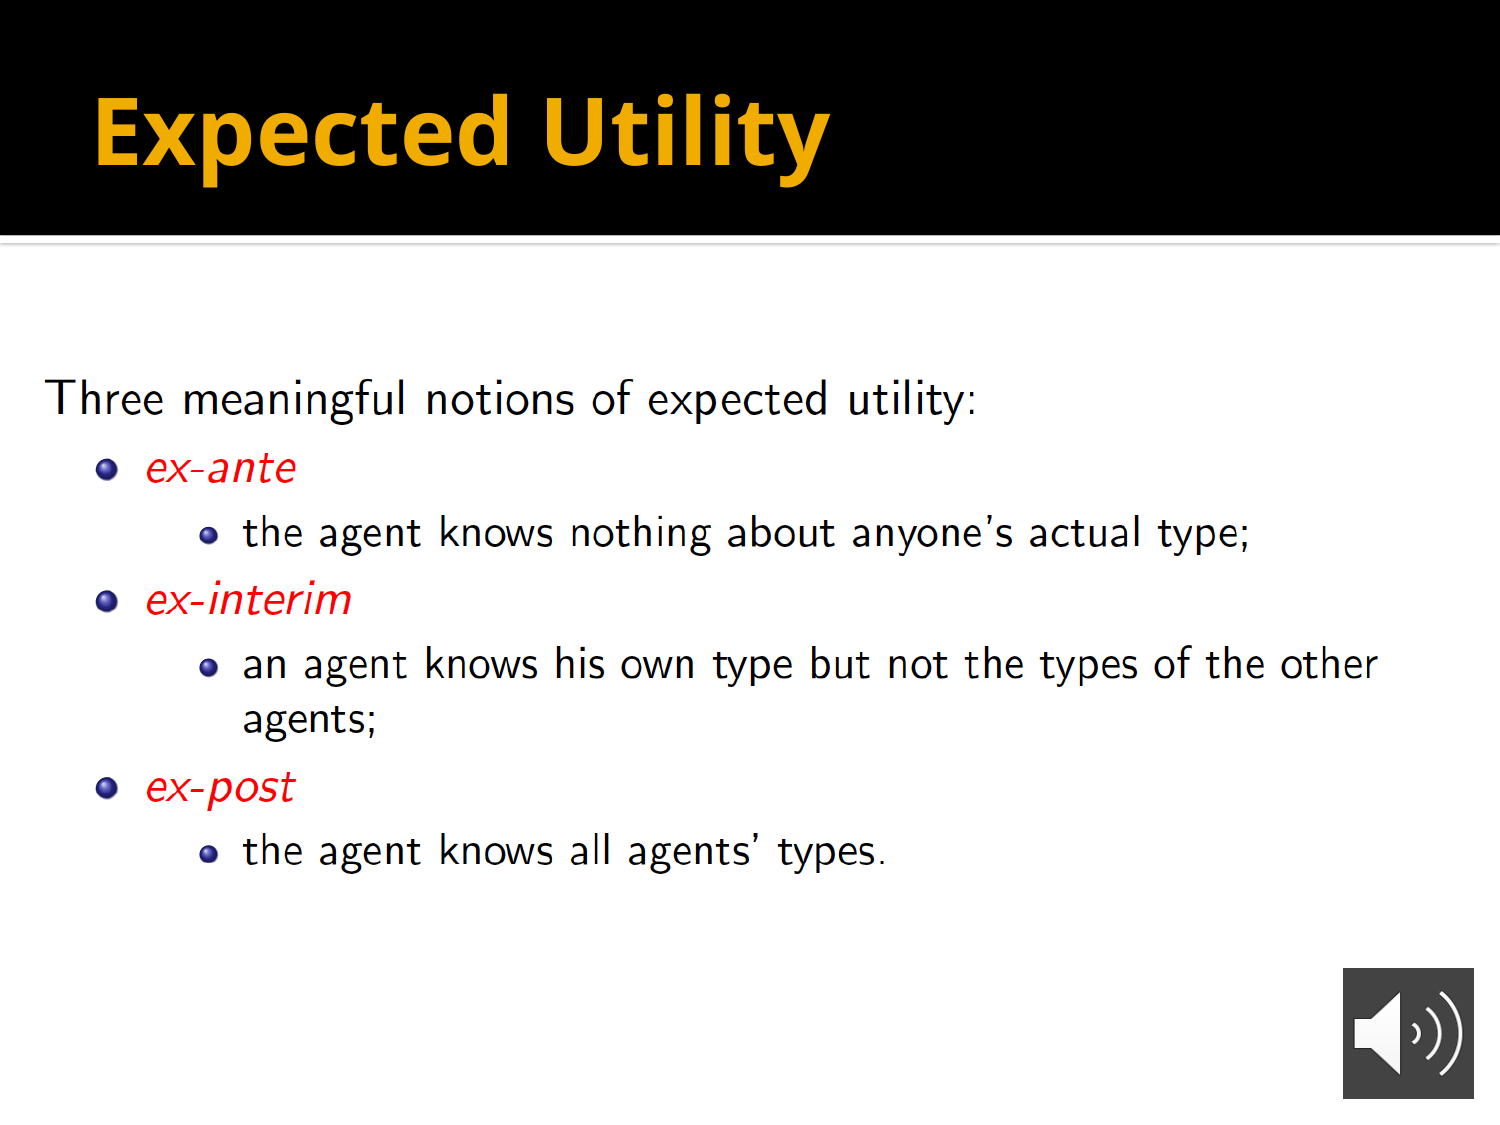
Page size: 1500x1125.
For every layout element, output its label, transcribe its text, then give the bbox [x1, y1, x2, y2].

title Expected Utility [75, 25, 1425, 231]
picture [0, 357, 1500, 1100]
